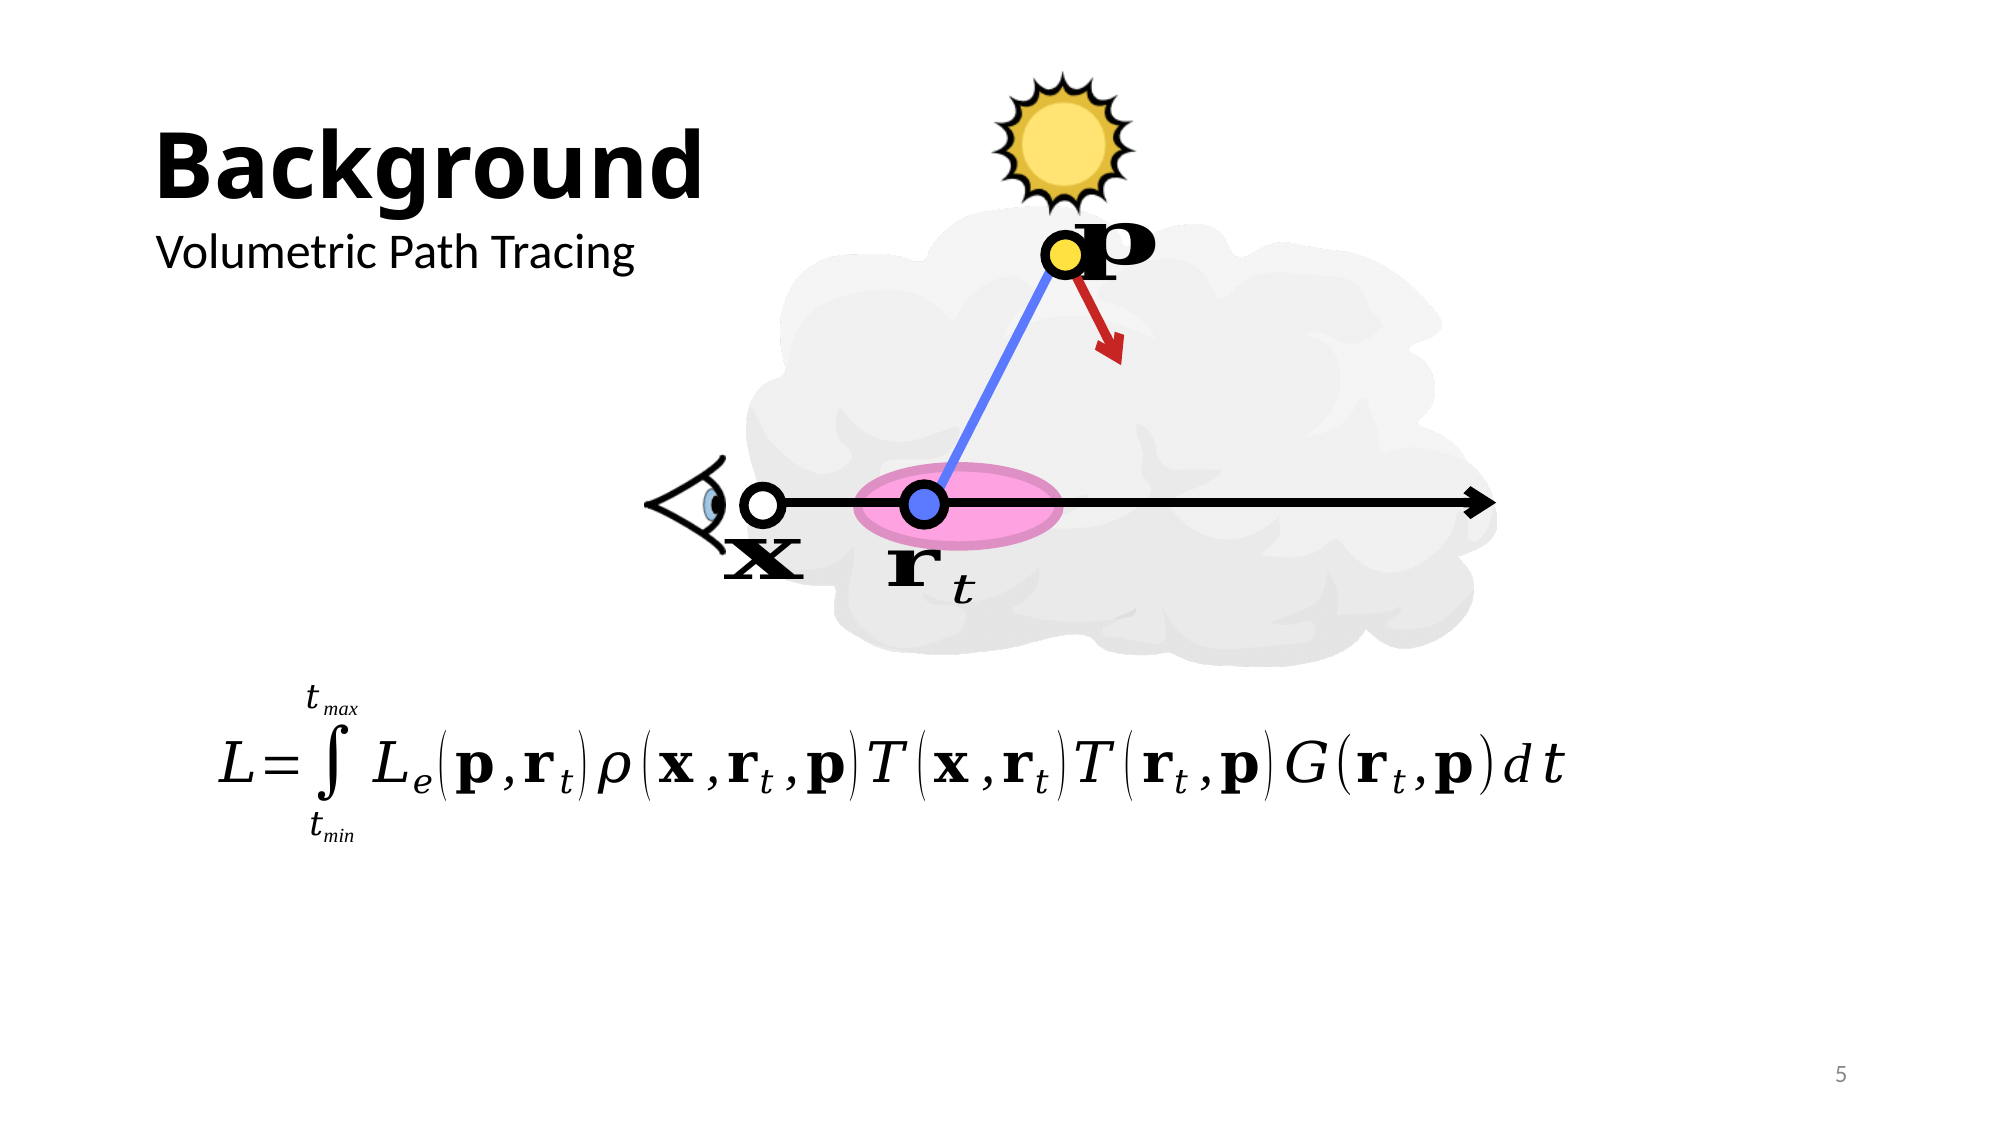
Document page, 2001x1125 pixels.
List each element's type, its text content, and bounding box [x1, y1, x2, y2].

picture [745, 71, 1497, 667]
slide_number 5 [1412, 1042, 1863, 1103]
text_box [938, 269, 1051, 491]
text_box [1072, 269, 1122, 366]
picture [644, 454, 726, 557]
text_box Volumetric Path Tracing [140, 211, 745, 286]
title Background [137, 59, 1863, 278]
